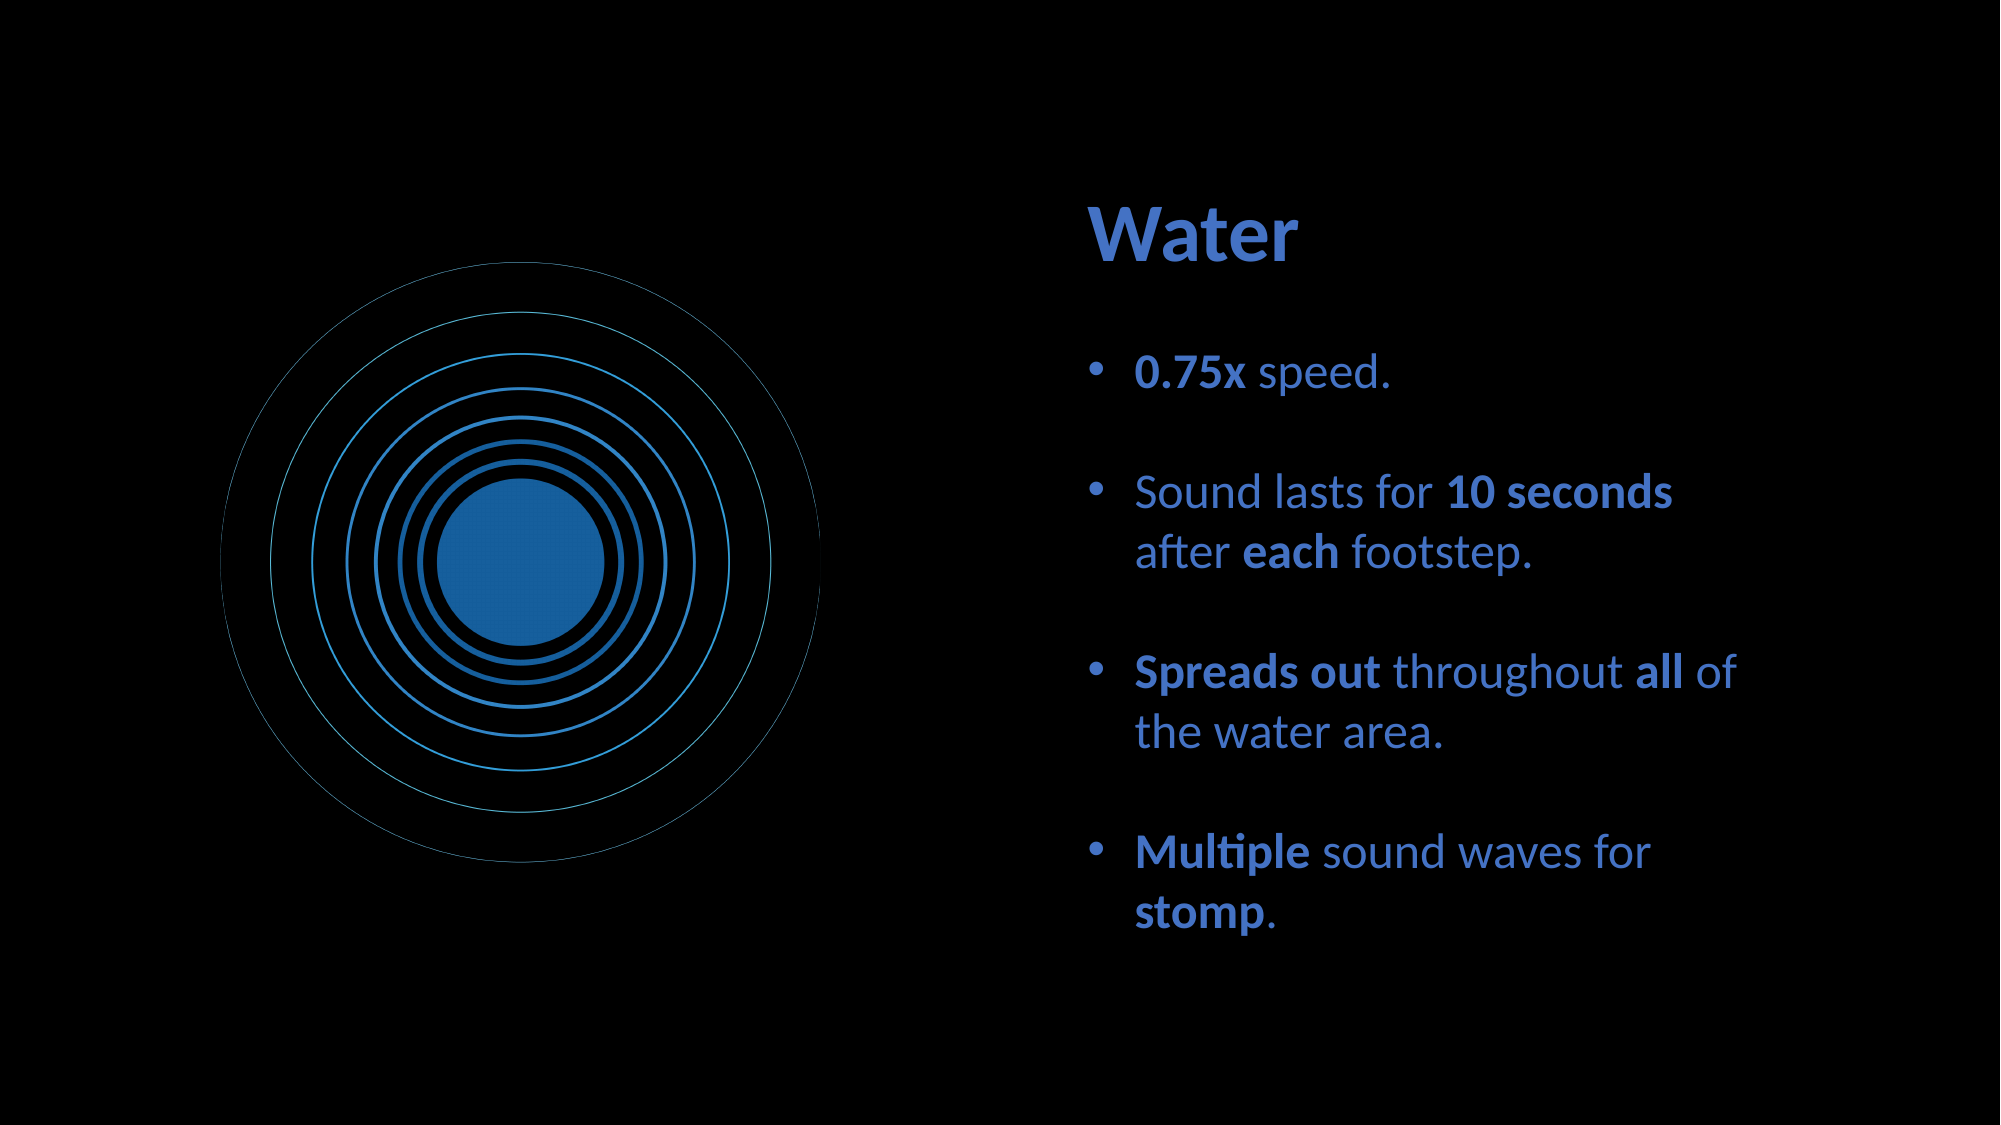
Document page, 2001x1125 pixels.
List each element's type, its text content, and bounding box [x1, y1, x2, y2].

picture [220, 261, 821, 863]
text_box Water 0.75x speed. Sound lasts for 10 seconds after each footstep. Spreads out throughout all of the water area. Multiple sound waves for stomp. [1072, 170, 1780, 946]
